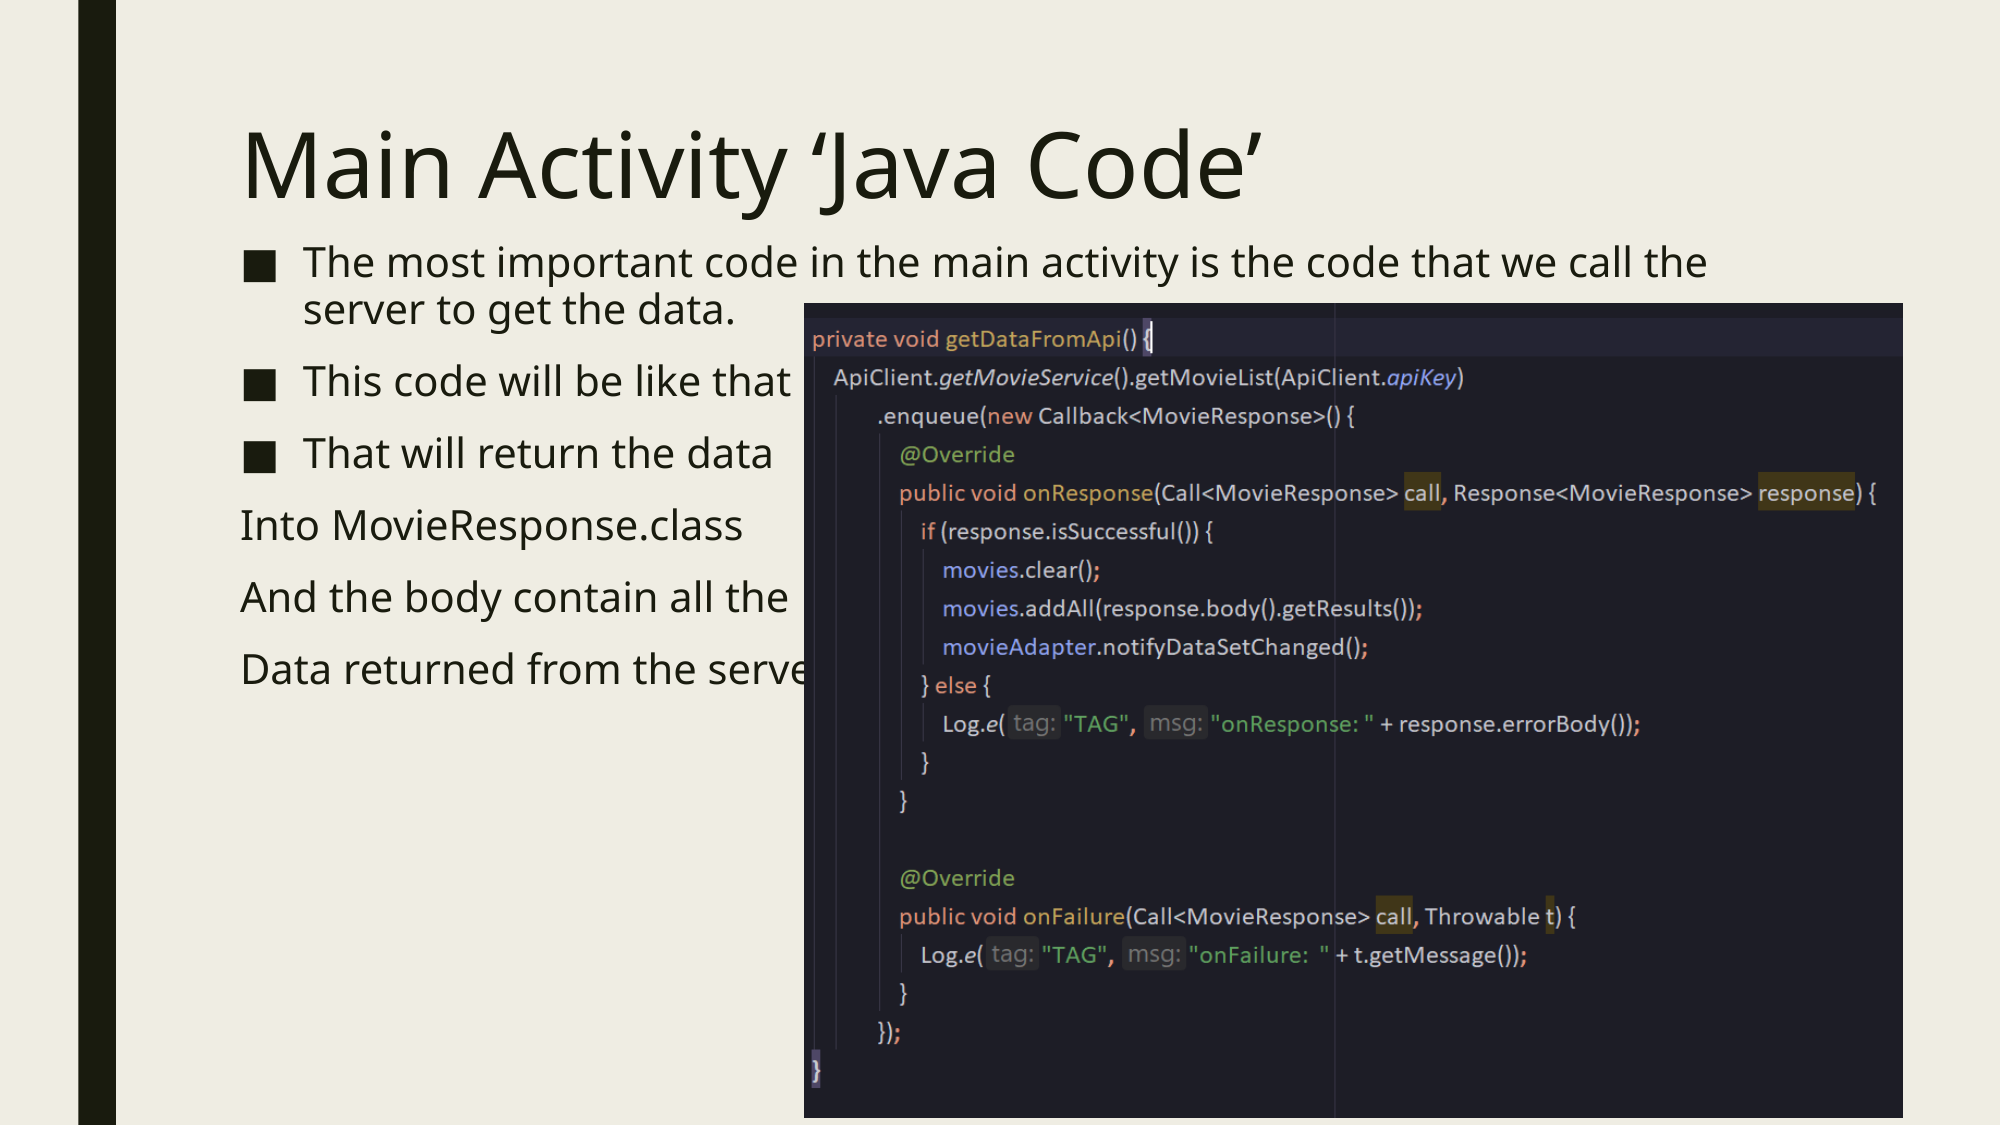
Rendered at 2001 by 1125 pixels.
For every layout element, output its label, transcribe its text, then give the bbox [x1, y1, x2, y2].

picture [804, 303, 1904, 1118]
list The most important code in the main activity is the code that we call the server to get the data. This code will be like that : That will return the data Into MovieResponse.class And the body contain all the Data returned from the server. [225, 232, 1800, 963]
title Main Activity ‘Java Code’ [225, 112, 1800, 232]
